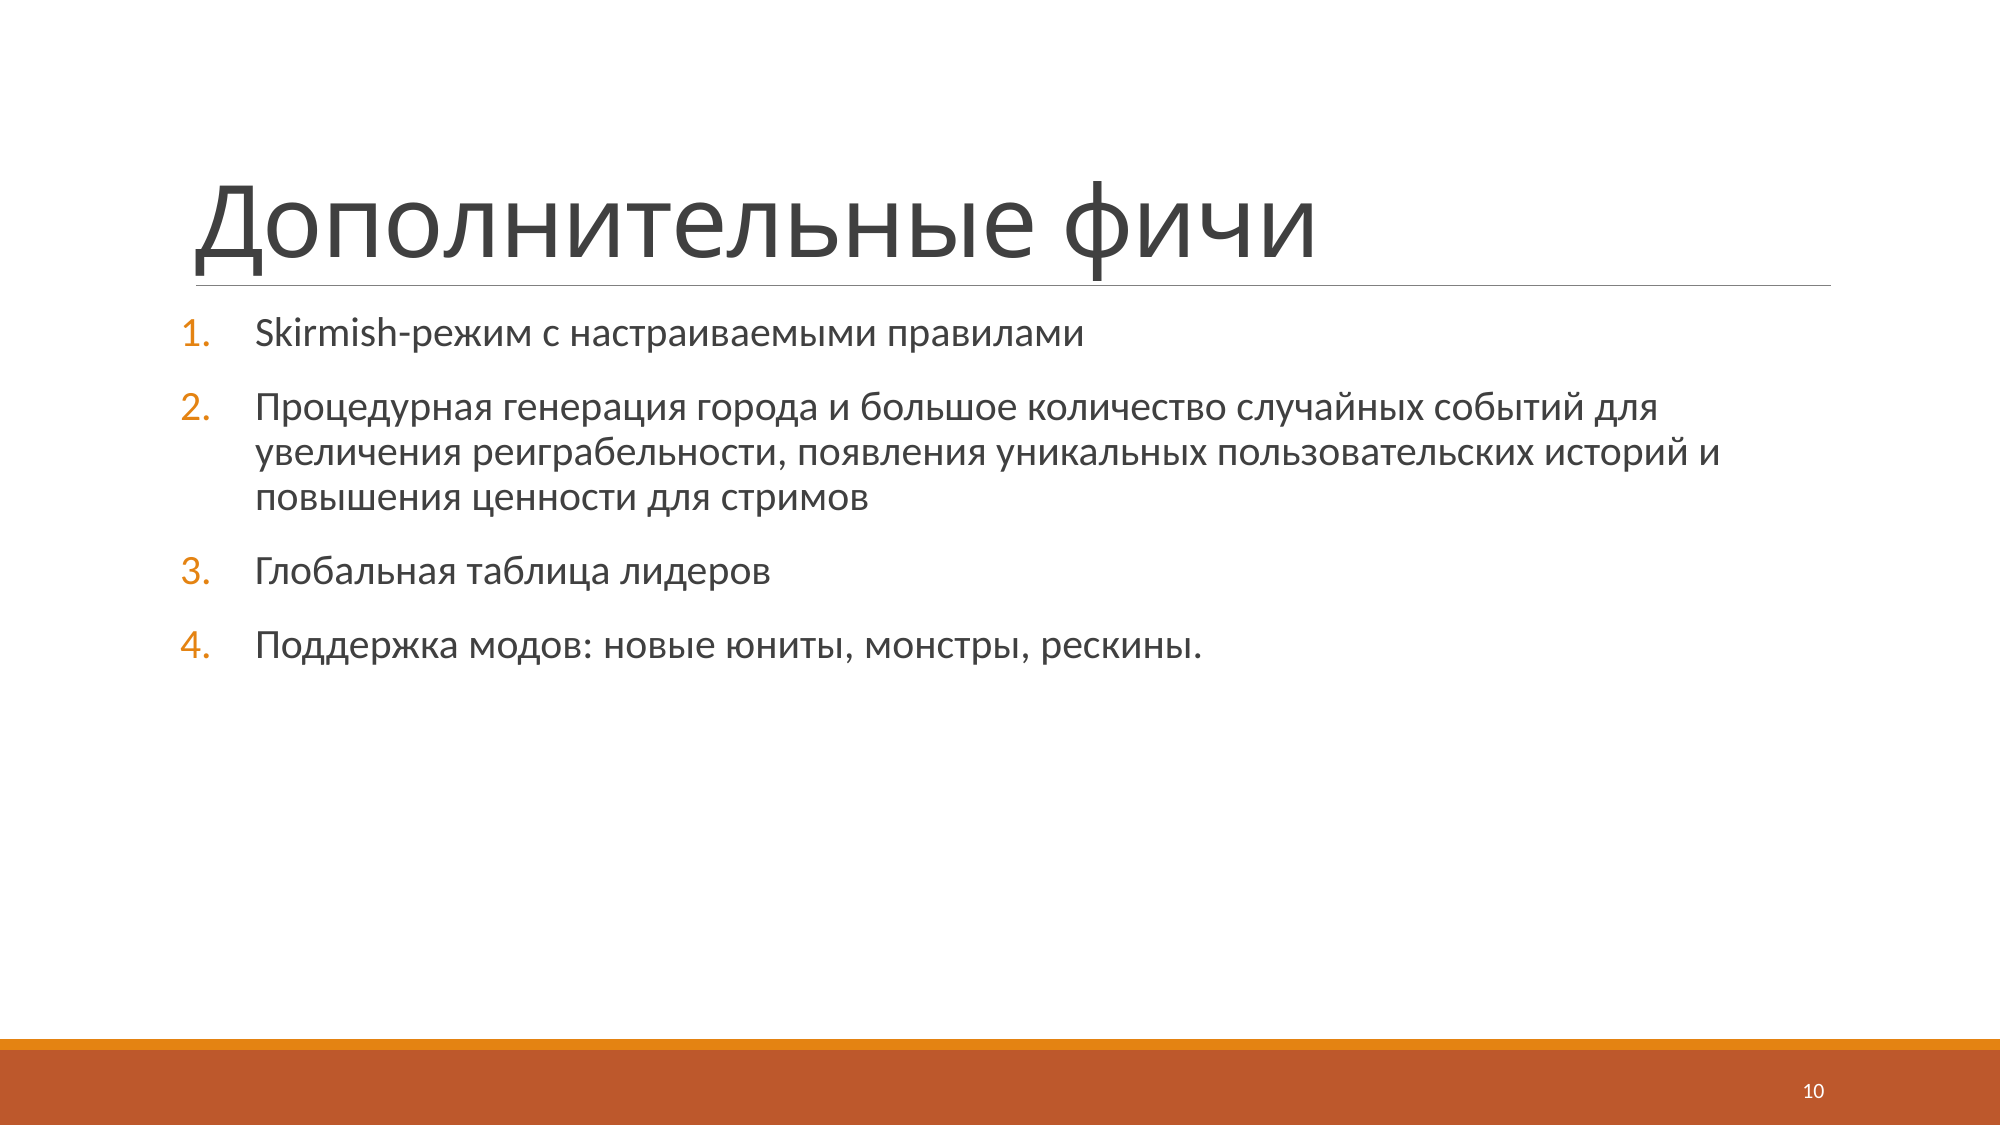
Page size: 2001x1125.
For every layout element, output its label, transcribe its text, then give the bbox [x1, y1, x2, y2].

title Дополнительные фичи [180, 47, 1830, 285]
slide_number 10 [1624, 1059, 1840, 1120]
list Skirmish-режим с настраиваемыми правилами Процедурная генерация города и большое количество случайных событий для увеличения реиграбельности, появления уникальных пользовательских историй и повышения ценности для стримов Глобальная таблица лидеров Поддержка модов: новые юниты, монстры, рескины. [180, 302, 1830, 963]
